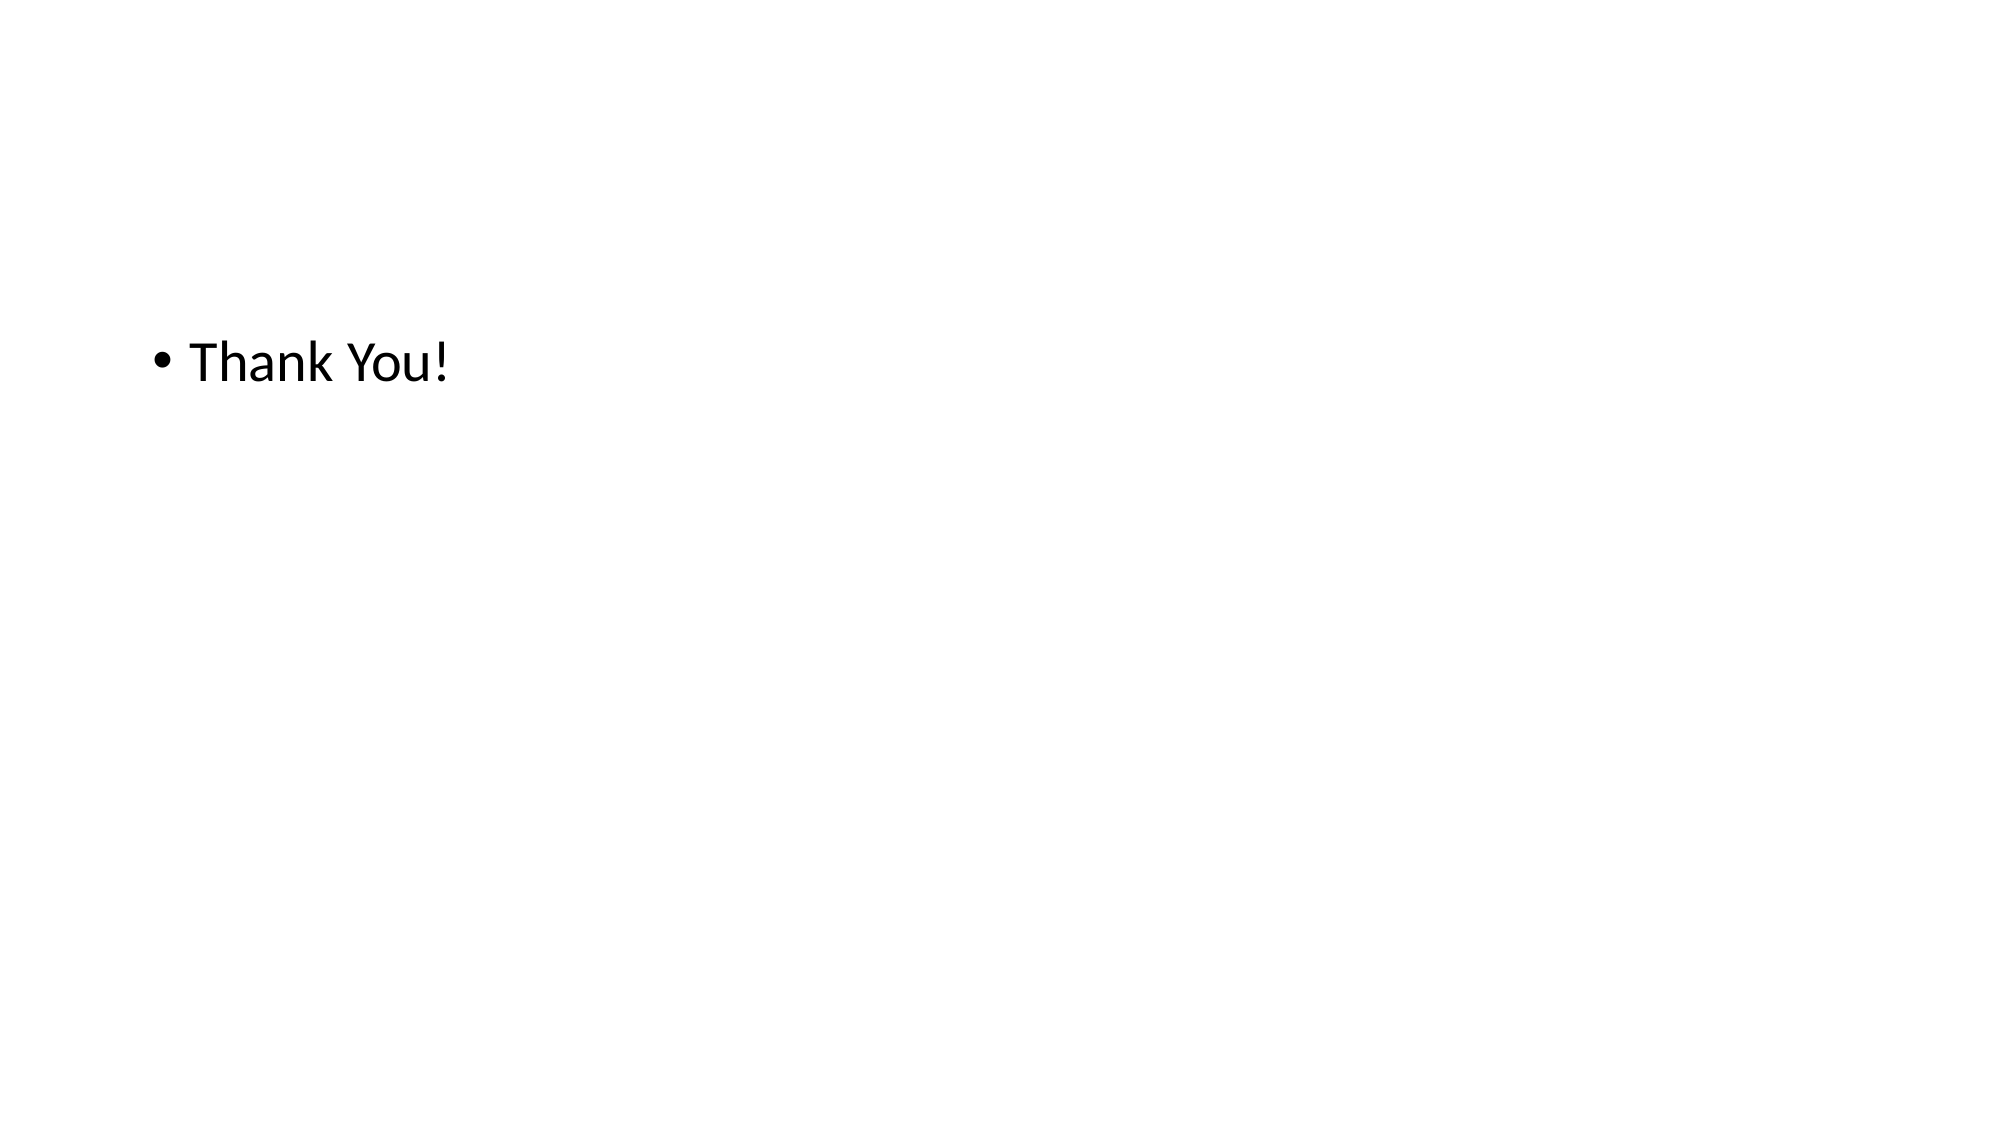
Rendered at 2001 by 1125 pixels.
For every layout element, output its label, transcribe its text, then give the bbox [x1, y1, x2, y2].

list Thank You! [137, 323, 1863, 1038]
